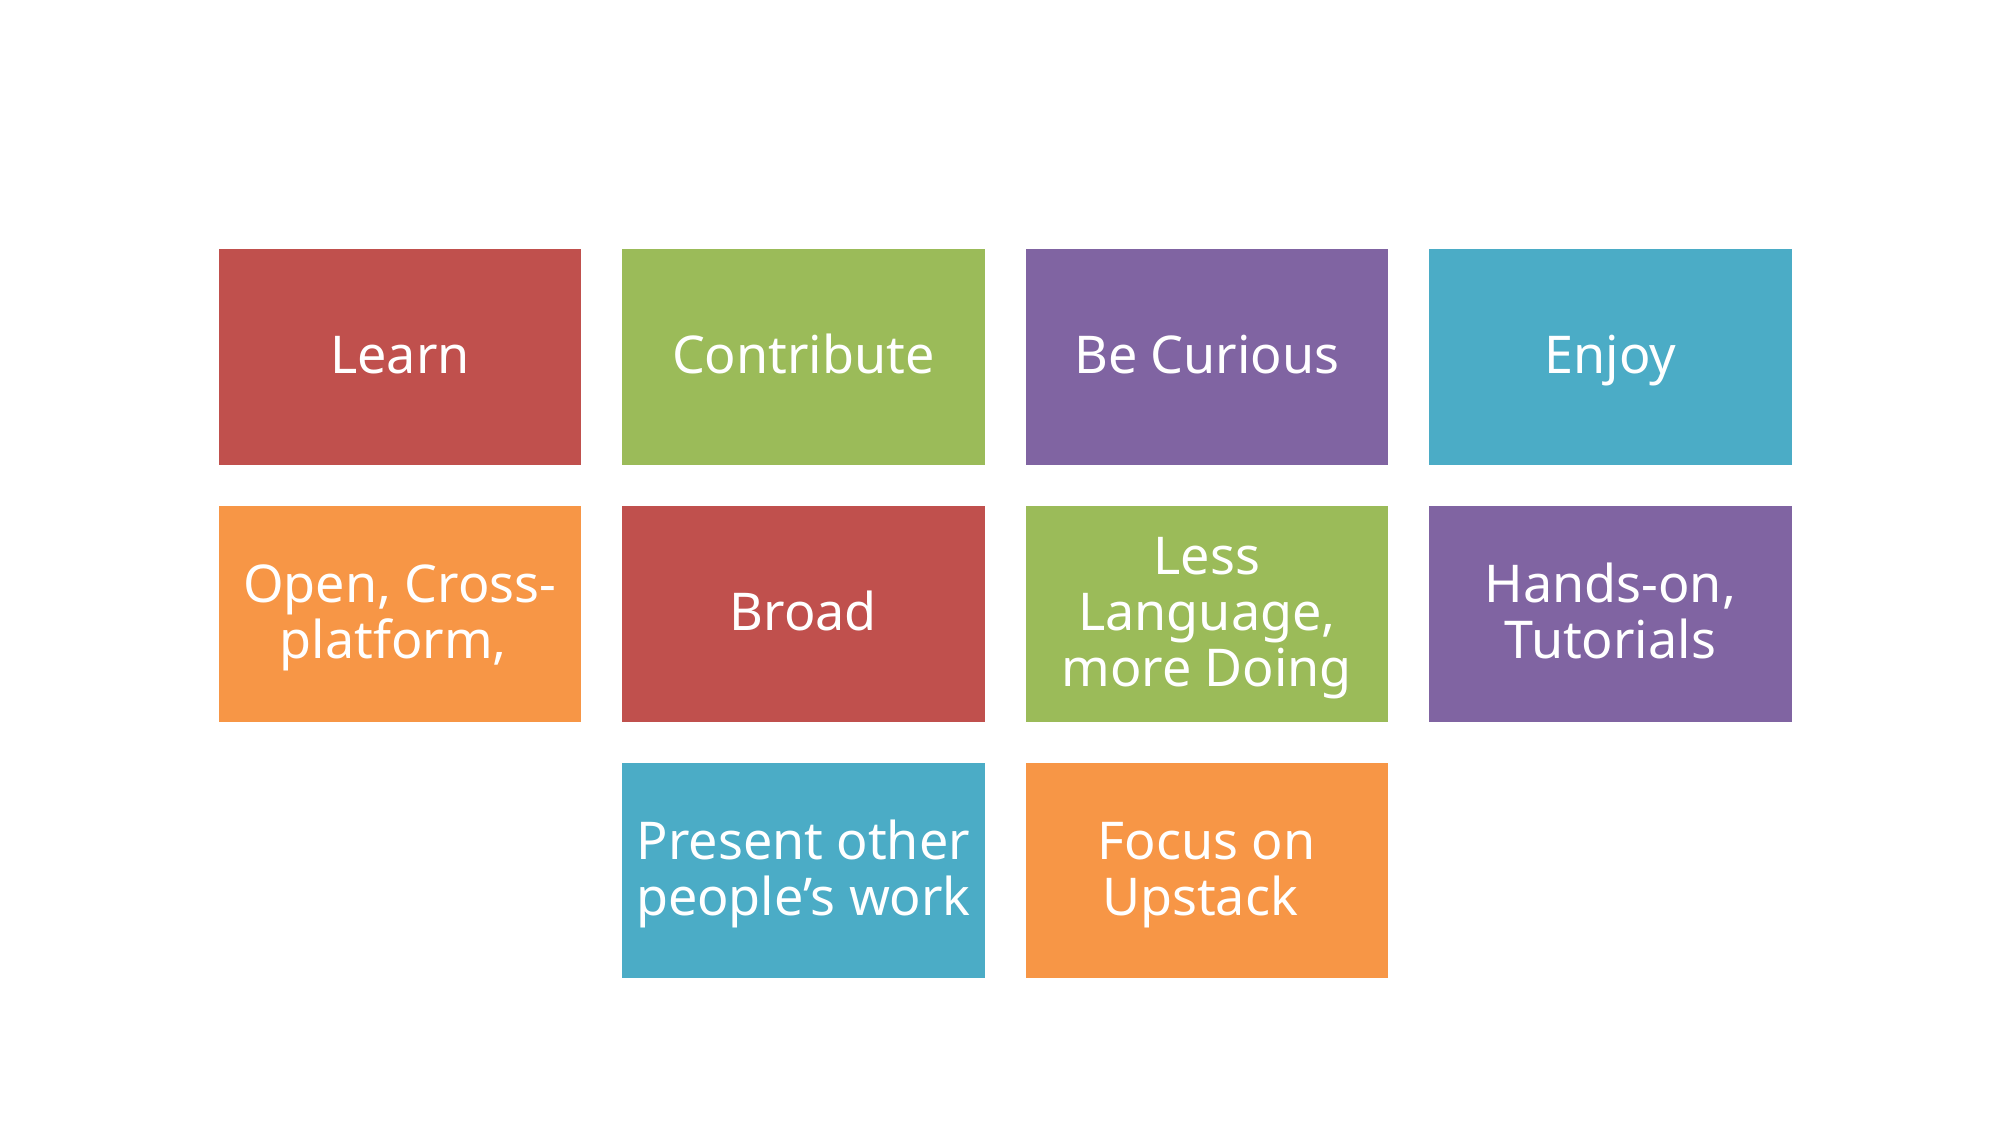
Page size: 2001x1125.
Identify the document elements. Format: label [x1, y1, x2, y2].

text_box [215, 187, 1795, 1040]
